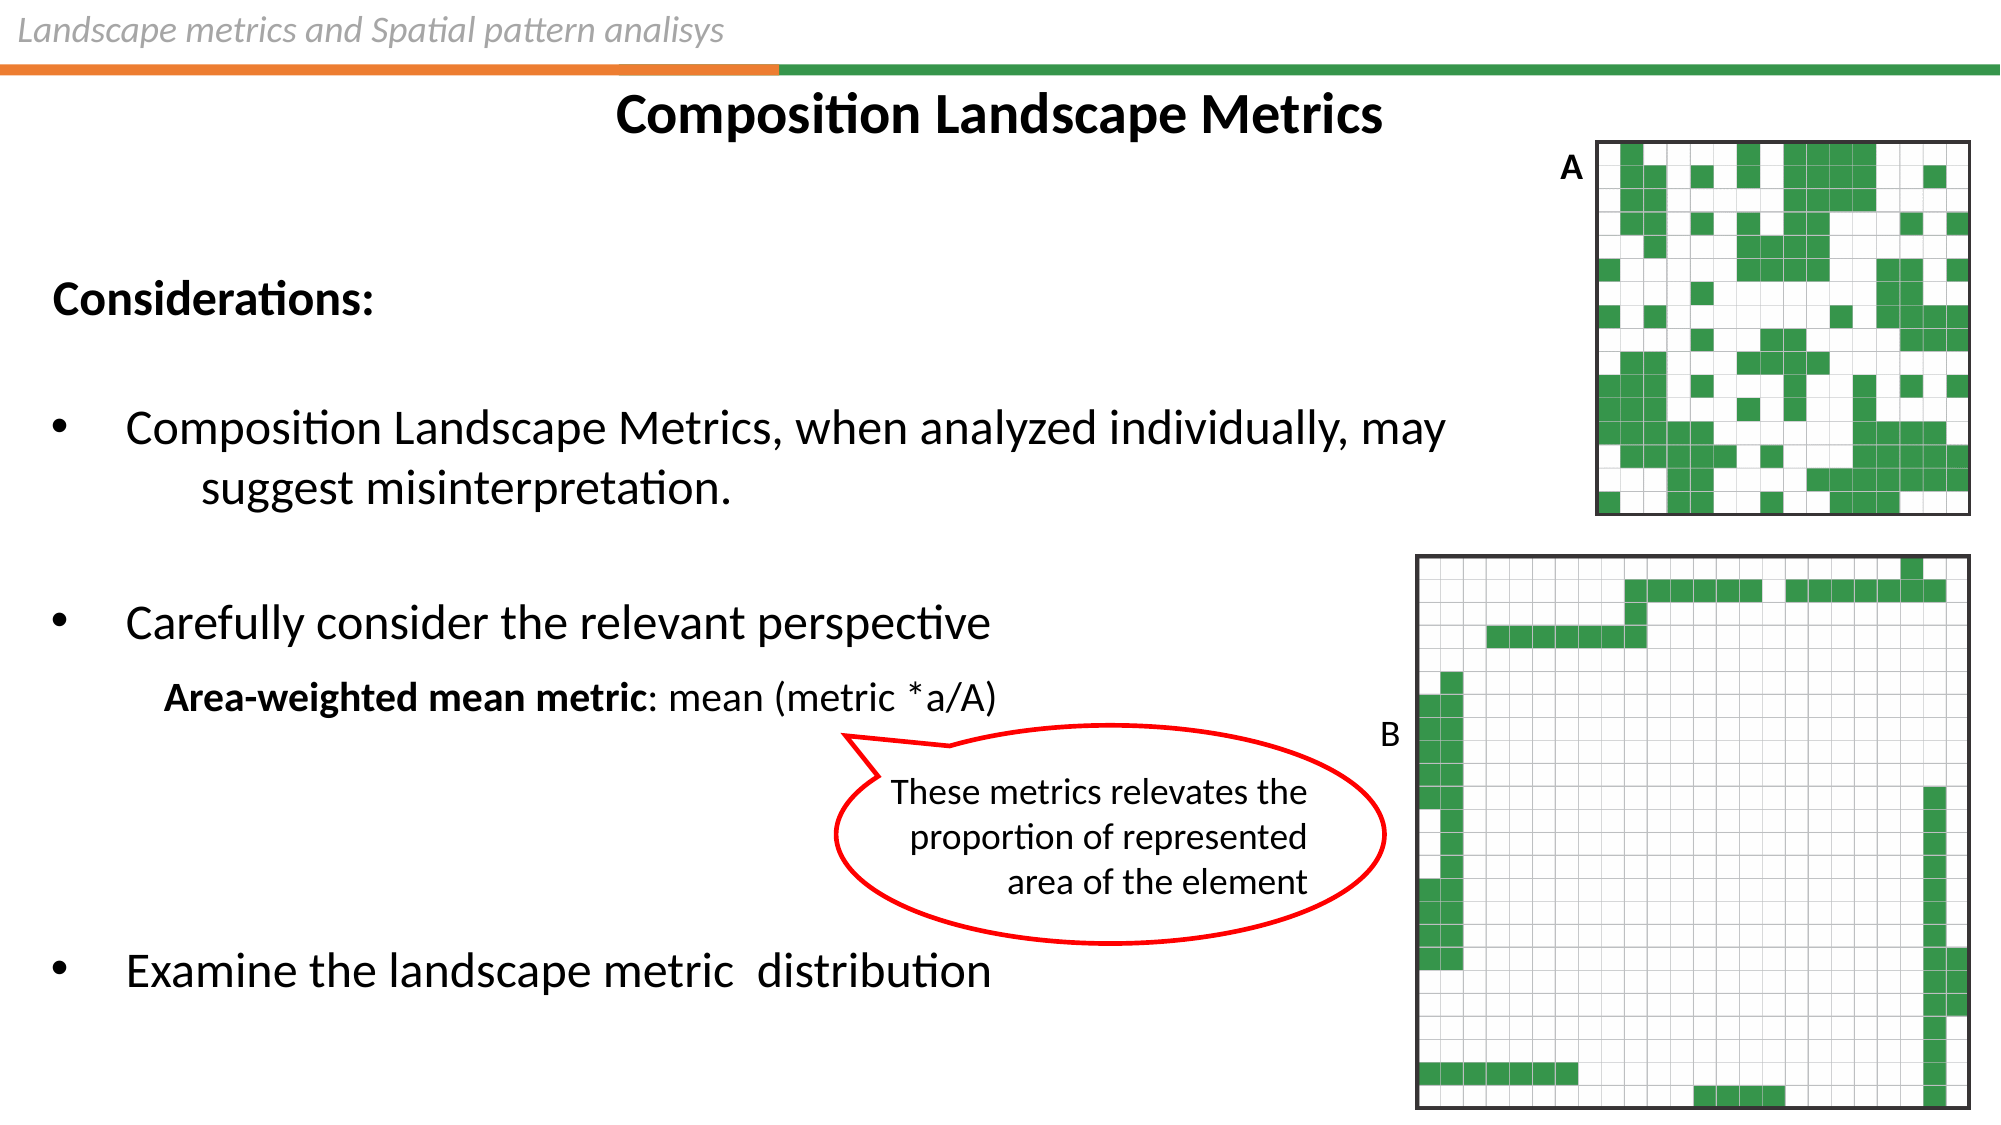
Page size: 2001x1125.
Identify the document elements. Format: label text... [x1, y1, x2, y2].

text_box Carefully consider the relevant perspective [36, 582, 1126, 657]
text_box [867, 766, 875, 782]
text_box Composition Landscape Metrics, when analyzed individually, may suggest misinterpretation. [36, 387, 1940, 523]
picture [1595, 140, 1971, 516]
text_box [0, 63, 780, 76]
picture [1415, 554, 1971, 1110]
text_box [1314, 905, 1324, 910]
text_box A [1545, 134, 1599, 194]
text_box B [1365, 701, 1415, 761]
text_box Considerations: [38, 257, 391, 333]
text_box Examine the landscape metric distribution [36, 929, 1053, 1005]
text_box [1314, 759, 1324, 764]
text_box [835, 724, 1386, 945]
text_box Area-weighted mean metric: mean (metric *a/A) [149, 662, 1043, 728]
text_box Composition Landscape Metrics [601, 76, 1399, 153]
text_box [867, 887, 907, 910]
text_box [780, 63, 2000, 76]
text_box Landscape metrics and Spatial pattern analisys [2, 0, 740, 58]
